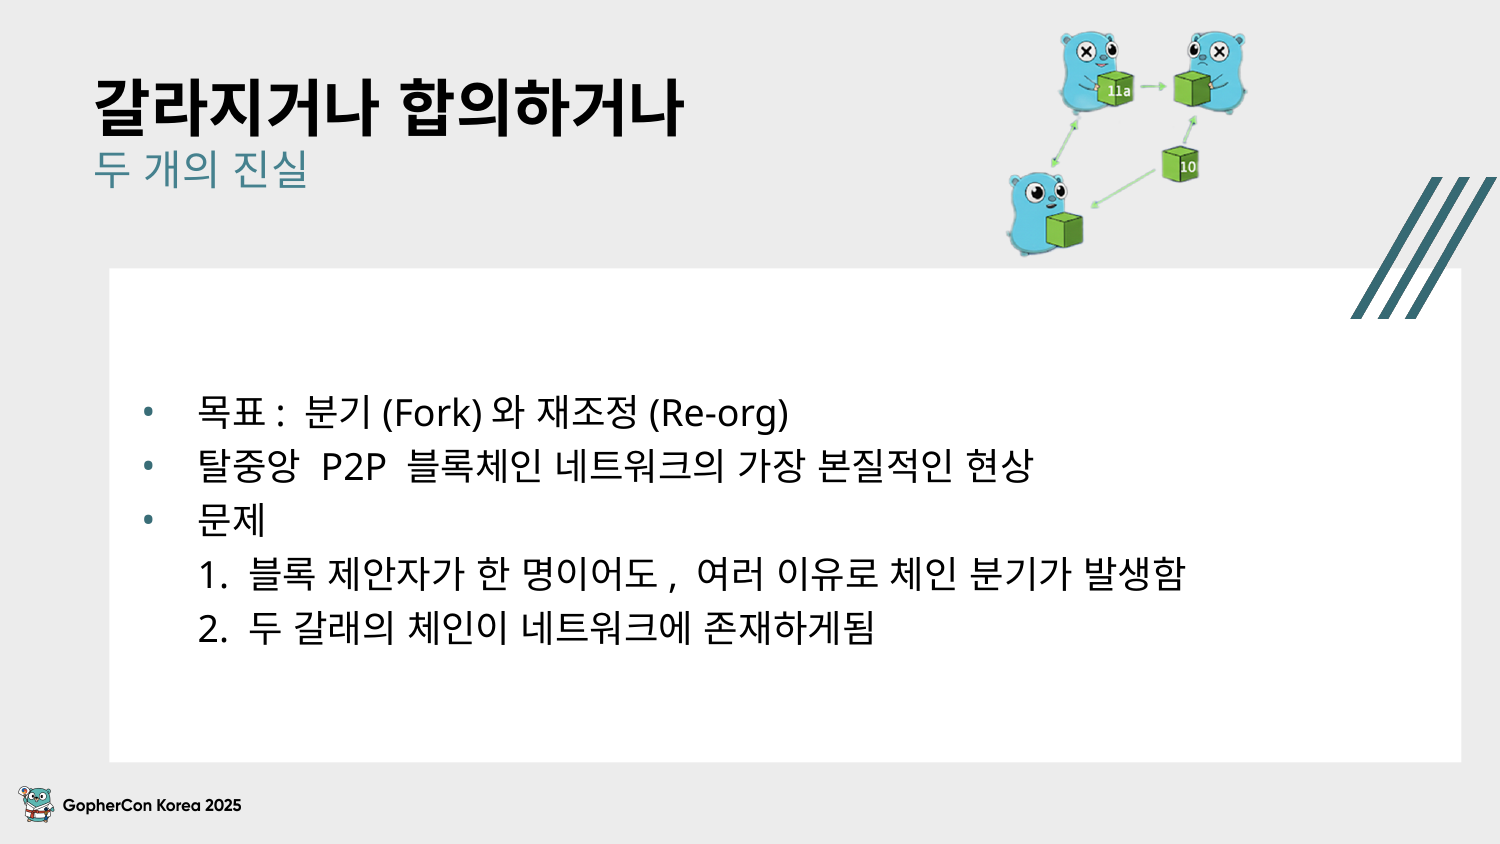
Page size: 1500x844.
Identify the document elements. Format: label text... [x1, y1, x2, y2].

title 갈라지거나 합의하거나 두 개의 진실 [93, 68, 981, 216]
picture [991, 22, 1281, 269]
picture [1349, 177, 1497, 319]
list 목표: 분기(Fork)와 재조정(Re-org) 탈중앙 P2P 블록체인 네트워크의 가장 본질적인 현상 문제 1. 블록 제안자가 한 명이어도, 여러 이유로 체인 분기가 발생함 2. 두 갈래의 체인이 네트워크에 존재하게됨 [111, 268, 1461, 762]
picture [15, 780, 241, 826]
